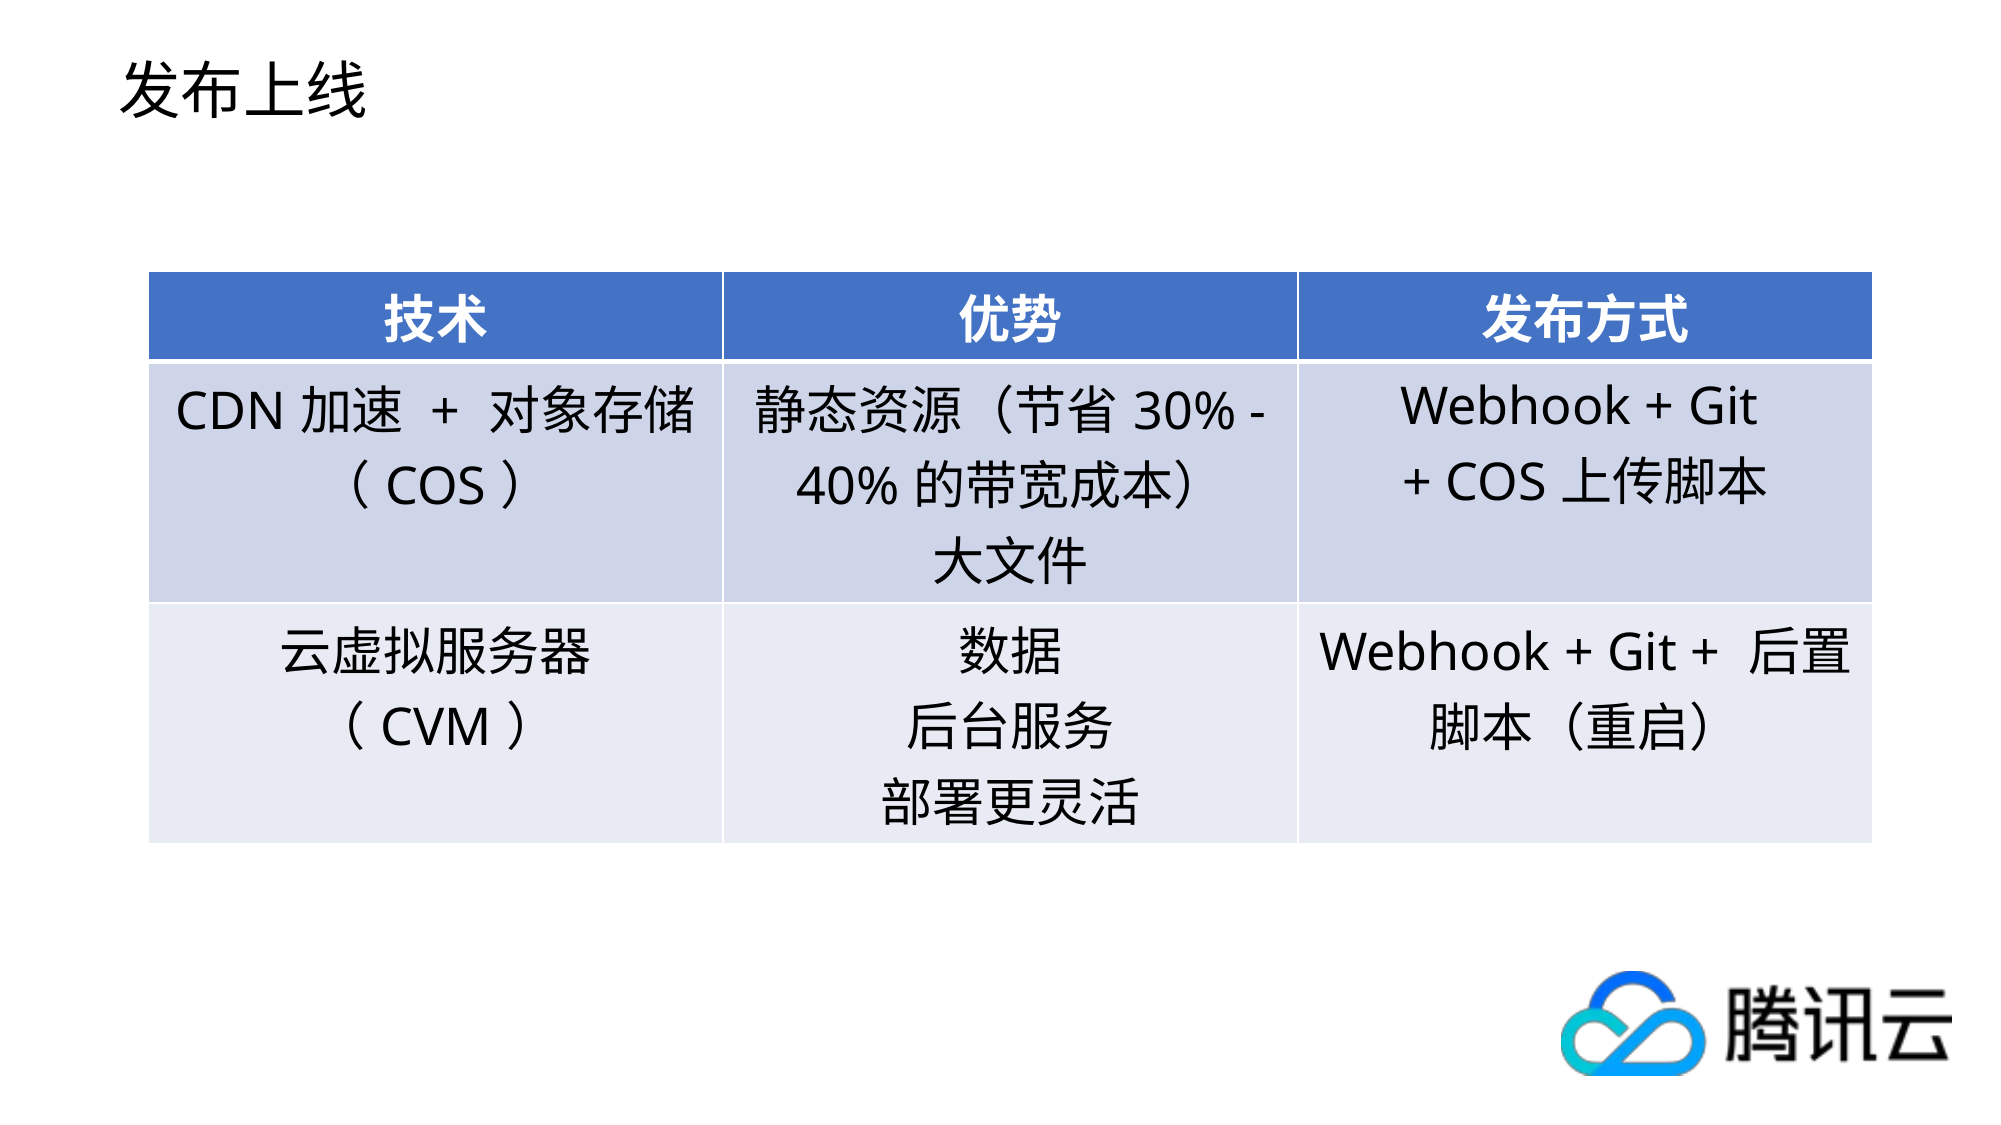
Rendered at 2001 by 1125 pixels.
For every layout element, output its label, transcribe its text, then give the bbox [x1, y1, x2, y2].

table_cell 数据 后台服务 部署更灵活 [724, 604, 1297, 843]
table_cell 云虚拟服务器（CVM） [149, 604, 722, 843]
text_box 发布上线 [103, 44, 1397, 132]
table_cell 静态资源（节省30% - 40%的带宽成本） 大文件 [724, 364, 1297, 602]
table_cell Webhook + Git + 后置脚本（重启） [1299, 604, 1872, 843]
table_cell Webhook + Git + COS上传脚本 [1299, 364, 1872, 602]
table_header 技术 [149, 272, 722, 359]
table_cell CDN加速 + 对象存储（COS） [149, 364, 722, 602]
table_header 优势 [724, 272, 1297, 359]
table_header 发布方式 [1299, 272, 1872, 359]
picture [1561, 971, 1952, 1076]
